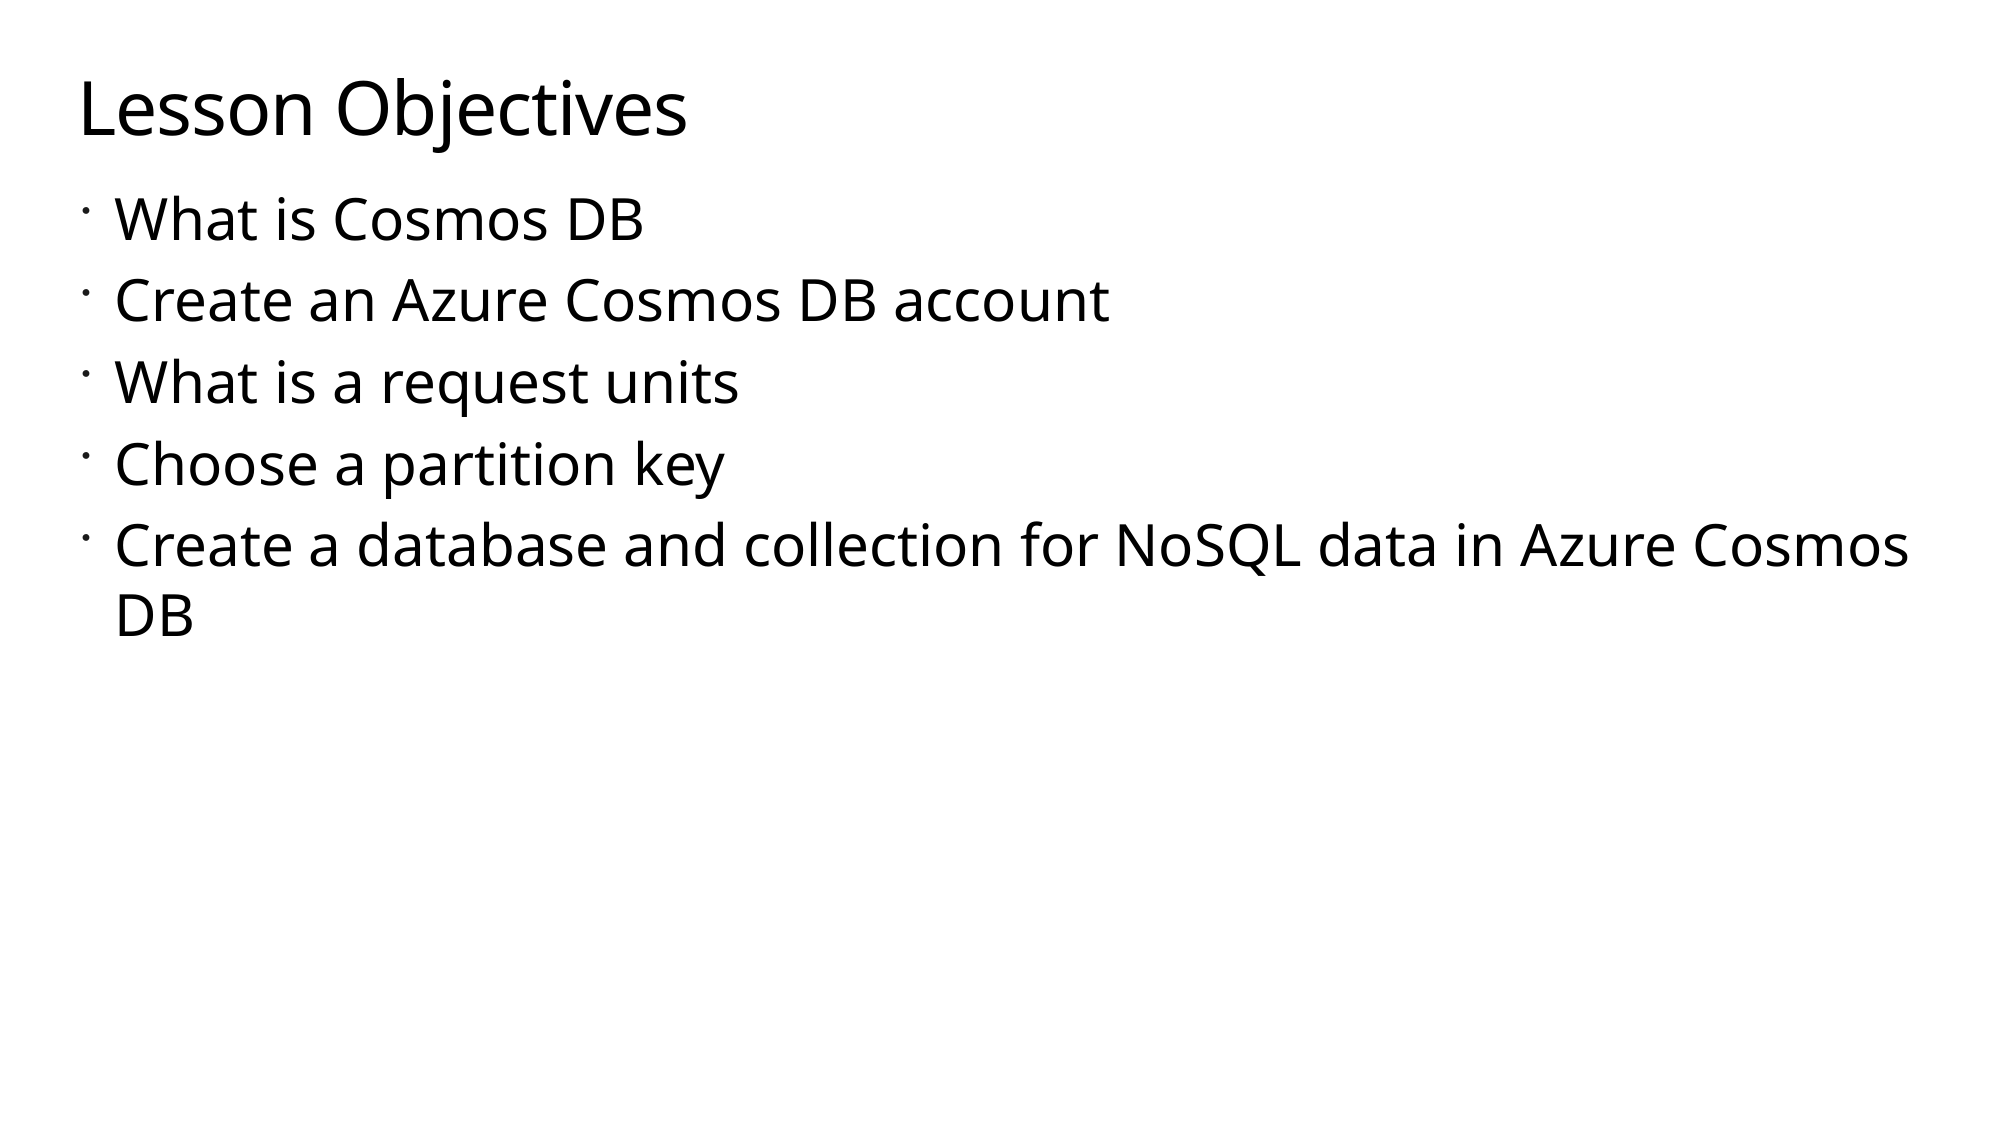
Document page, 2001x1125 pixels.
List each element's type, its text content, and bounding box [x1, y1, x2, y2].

title Lesson Objectives [77, 60, 1885, 152]
list What is Cosmos DB Create an Azure Cosmos DB account What is a request units Choose a partition key Create a database and collection for NoSQL data in Azure Cosmos DB [77, 181, 1952, 592]
